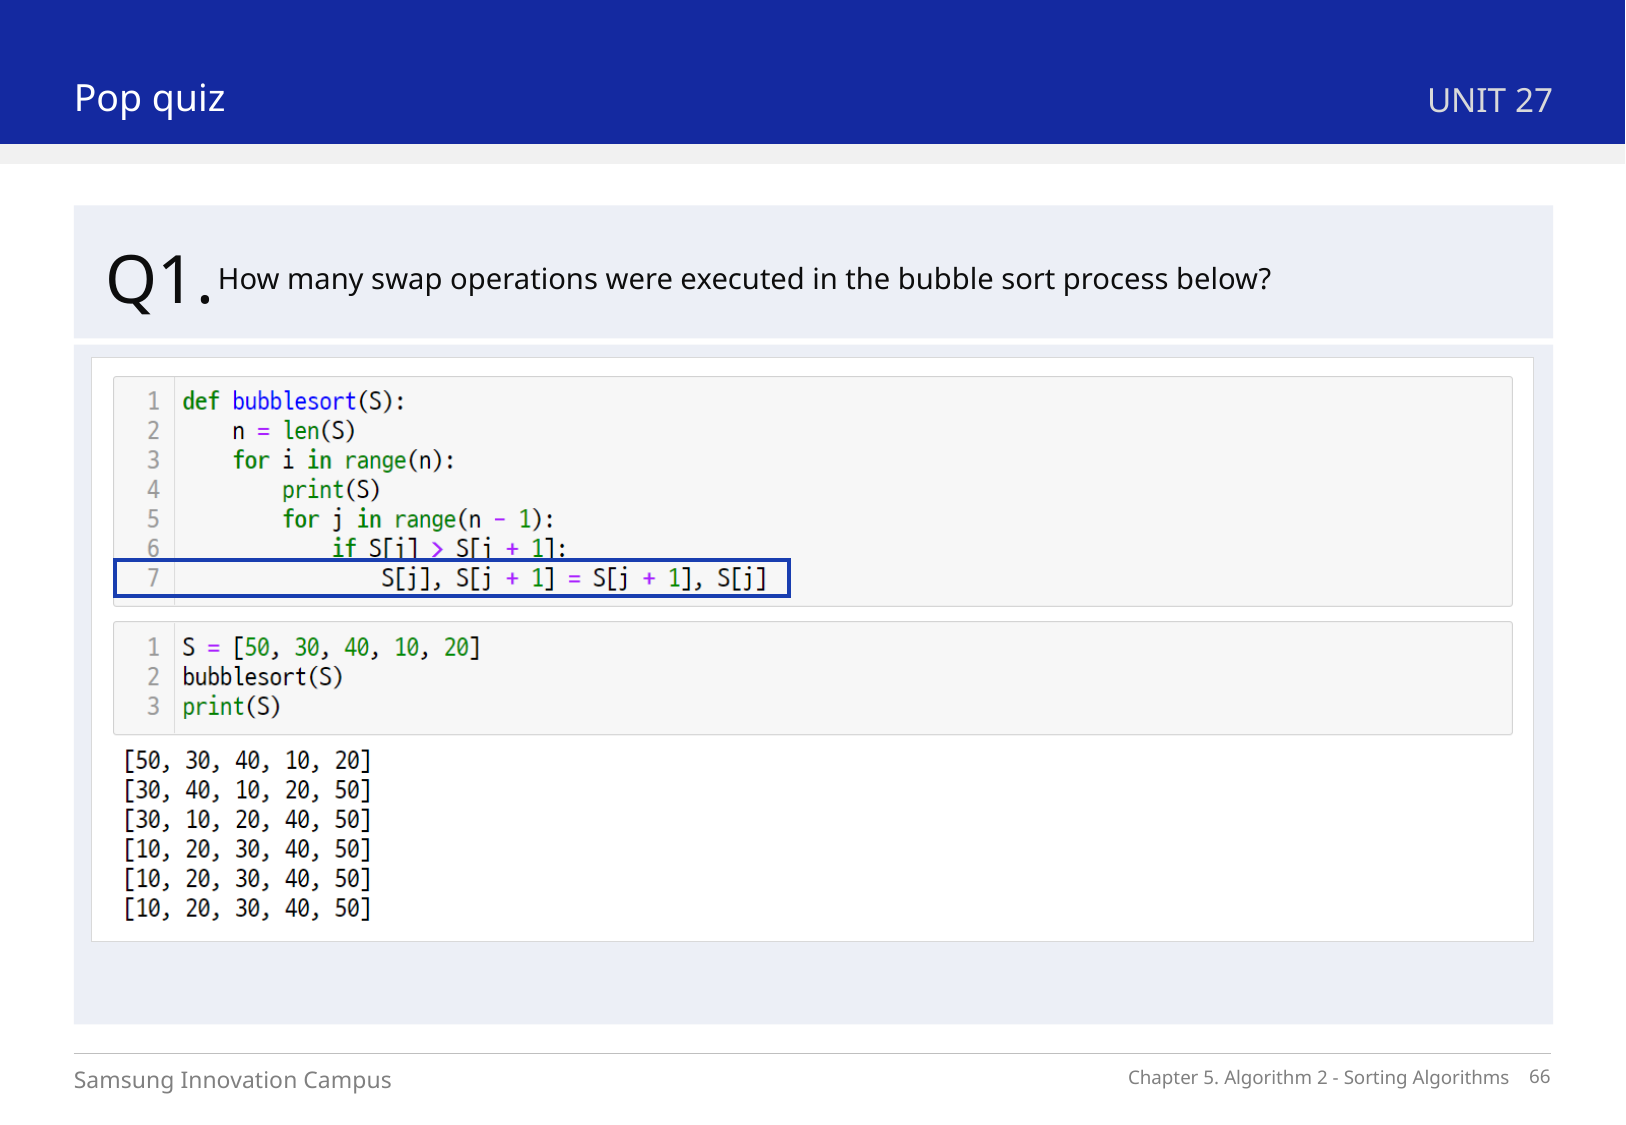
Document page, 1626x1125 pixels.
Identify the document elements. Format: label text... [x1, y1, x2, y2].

picture [108, 372, 1519, 933]
text_box [91, 356, 1534, 943]
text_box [73, 73, 1554, 120]
text_box How many swap operations were executed in the bubble sort process below? [219, 259, 1520, 296]
text_box Q1. [105, 236, 219, 318]
